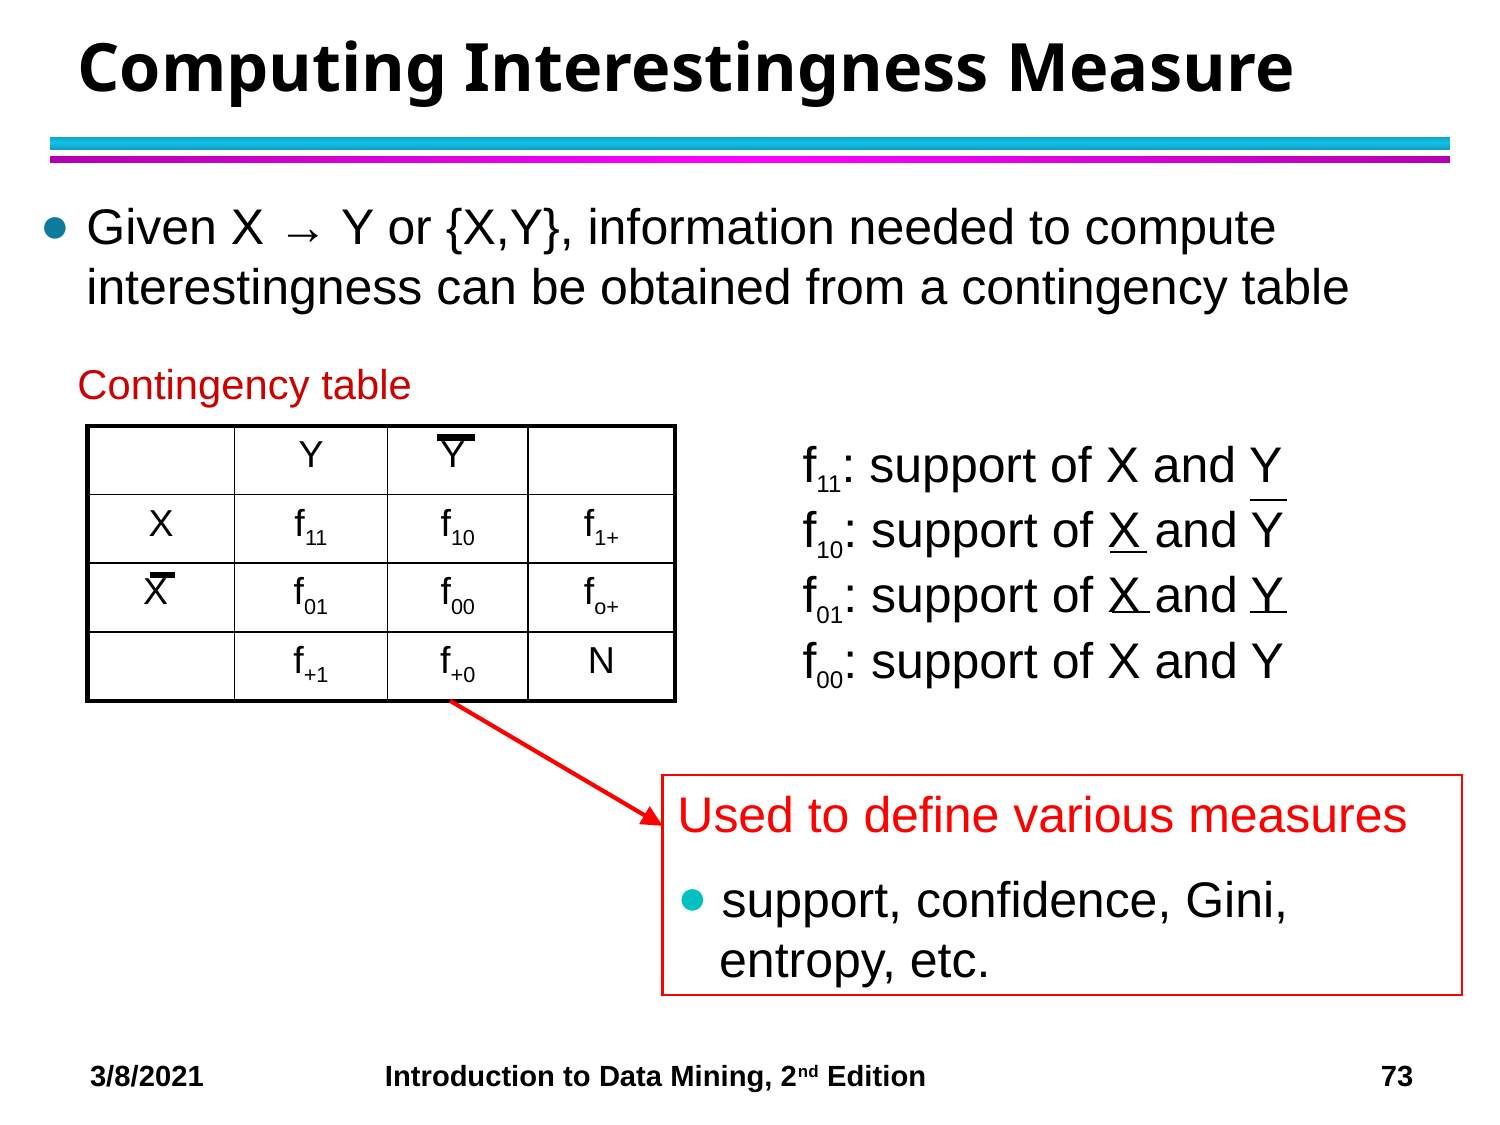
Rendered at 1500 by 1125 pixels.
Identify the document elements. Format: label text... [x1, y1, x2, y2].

text_box Contingency table [62, 350, 750, 415]
table_cell fo+ [529, 564, 673, 631]
title Computing Interestingness Measure [62, 24, 1421, 113]
table_cell f00 [388, 564, 527, 631]
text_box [787, 424, 1463, 680]
table_cell X [90, 564, 234, 631]
text_box Used to define various measures support, confidence, Gini, entropy, etc. [662, 774, 1463, 995]
table_header [90, 428, 234, 494]
table_cell X [90, 495, 234, 562]
table_cell f+1 [235, 633, 387, 699]
list Given X → Y or {X,Y}, information needed to compute interestingness can be obtained from a contingency table [24, 187, 1438, 338]
table_cell f01 [235, 564, 387, 631]
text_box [449, 700, 663, 827]
table_header Y [388, 428, 527, 494]
table_cell f1+ [529, 495, 673, 562]
table_cell N [529, 633, 673, 699]
table_cell f11 [235, 495, 387, 562]
table_cell f10 [388, 495, 527, 562]
table_cell [90, 633, 234, 699]
table_cell f+0 [388, 633, 527, 699]
table_header Y [235, 428, 387, 494]
table_header [529, 428, 673, 494]
